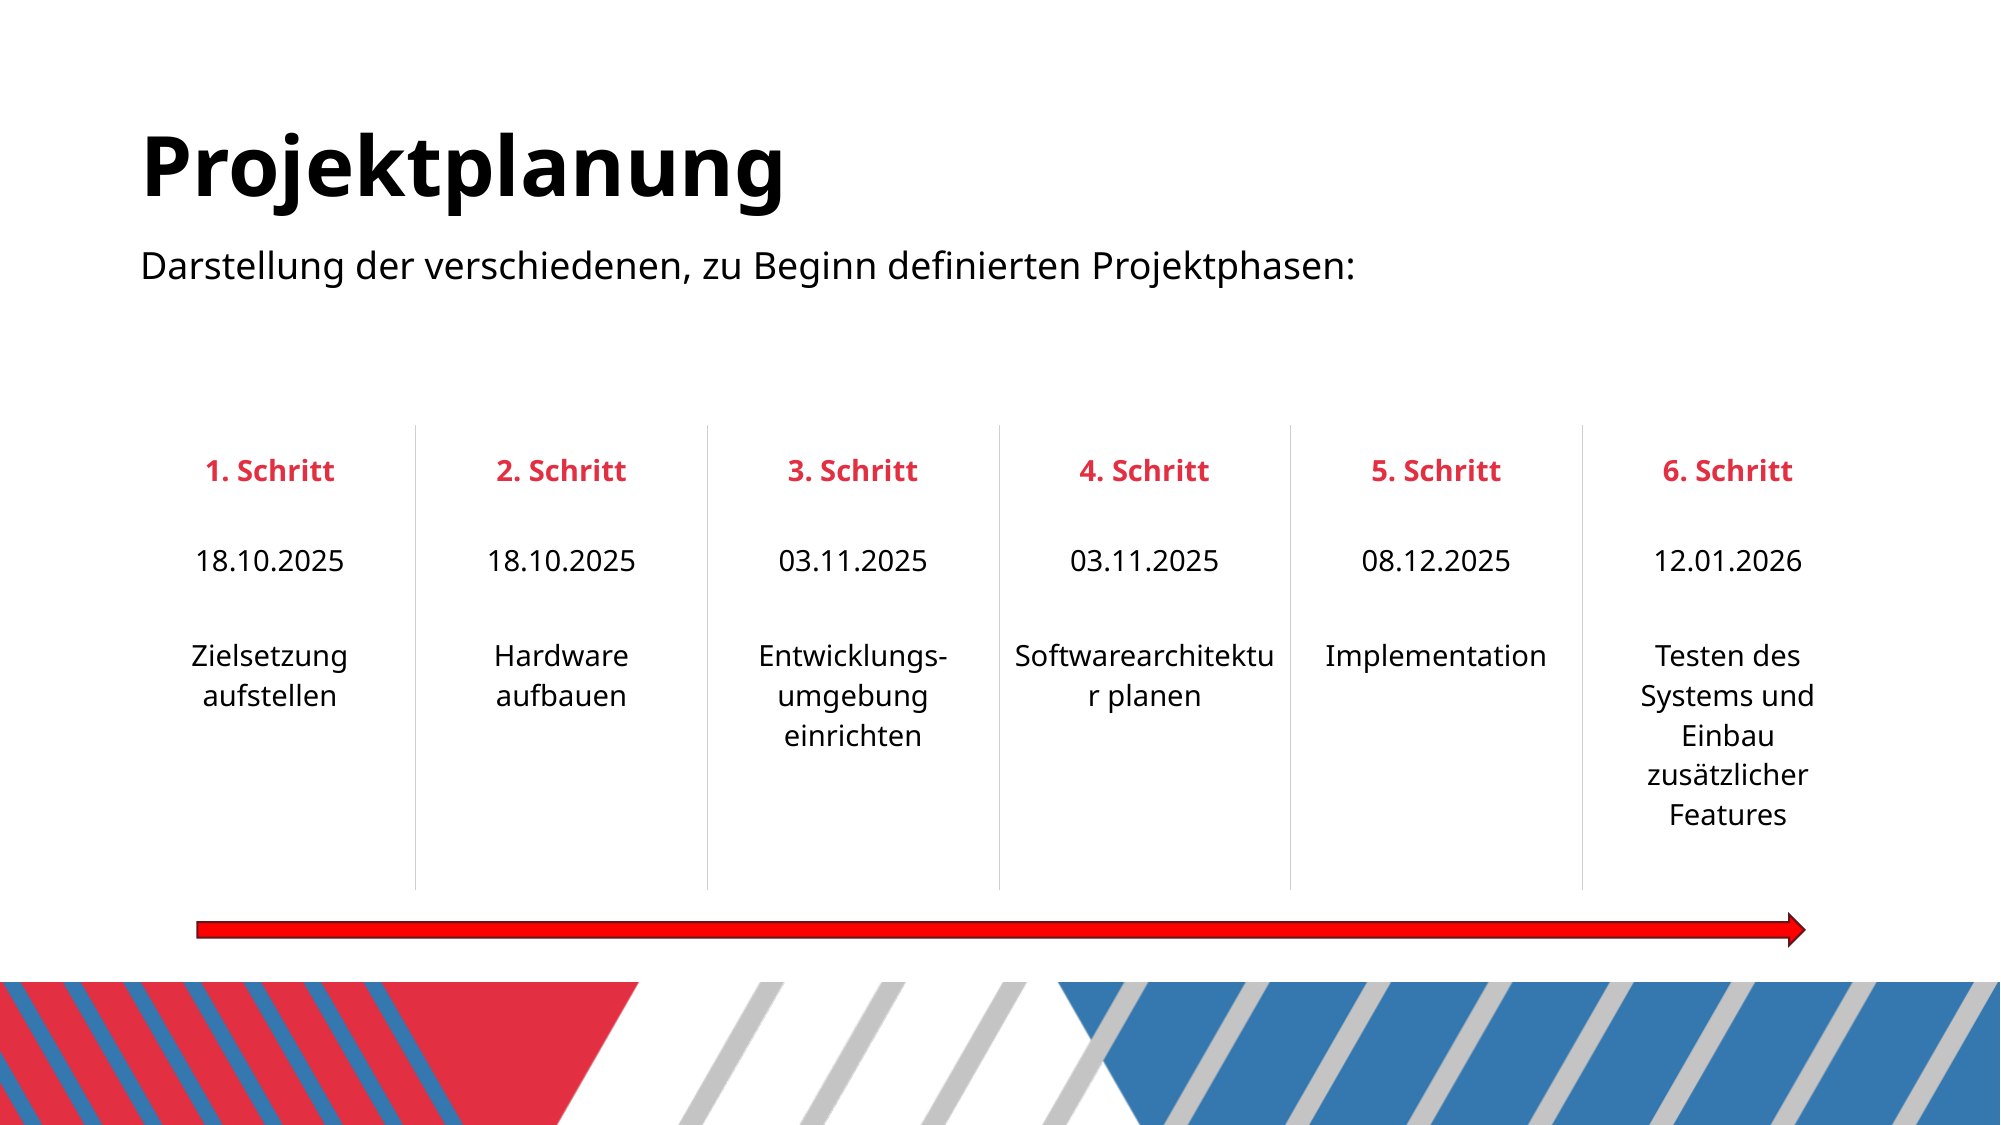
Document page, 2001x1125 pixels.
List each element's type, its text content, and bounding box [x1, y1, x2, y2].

table_cell Testen des Systems und Einbau zusätzlicher Features [1583, 605, 1874, 890]
table_cell 12.01.2026 [1583, 515, 1874, 605]
table_cell Zielsetzung aufstellen [124, 605, 415, 890]
table_header 5. Schritt [1291, 425, 1582, 515]
table_cell 18.10.2025 [124, 515, 415, 605]
picture [0, 982, 2000, 1125]
table_header 4. Schritt [1000, 425, 1290, 515]
table_cell 18.10.2025 [416, 515, 707, 605]
table_cell 08.12.2025 [1291, 515, 1582, 605]
table_cell Implementation [1291, 605, 1582, 890]
title Projektplanung [125, 117, 1863, 224]
list Darstellung der verschiedenen, zu Beginn definierten Projektphasen: [125, 234, 1875, 425]
table_cell Hardware aufbauen [416, 605, 707, 890]
table_header 2. Schritt [416, 425, 707, 515]
table_cell Softwarearchitektur planen [1000, 605, 1290, 890]
text_box [196, 911, 1806, 948]
table_header 3. Schritt [708, 425, 999, 515]
table_cell 03.11.2025 [708, 515, 999, 605]
table_header 1. Schritt [124, 425, 415, 515]
table_header 6. Schritt [1583, 425, 1874, 515]
table_cell 03.11.2025 [1000, 515, 1290, 605]
table_cell Entwicklungs-umgebung einrichten [708, 605, 999, 890]
